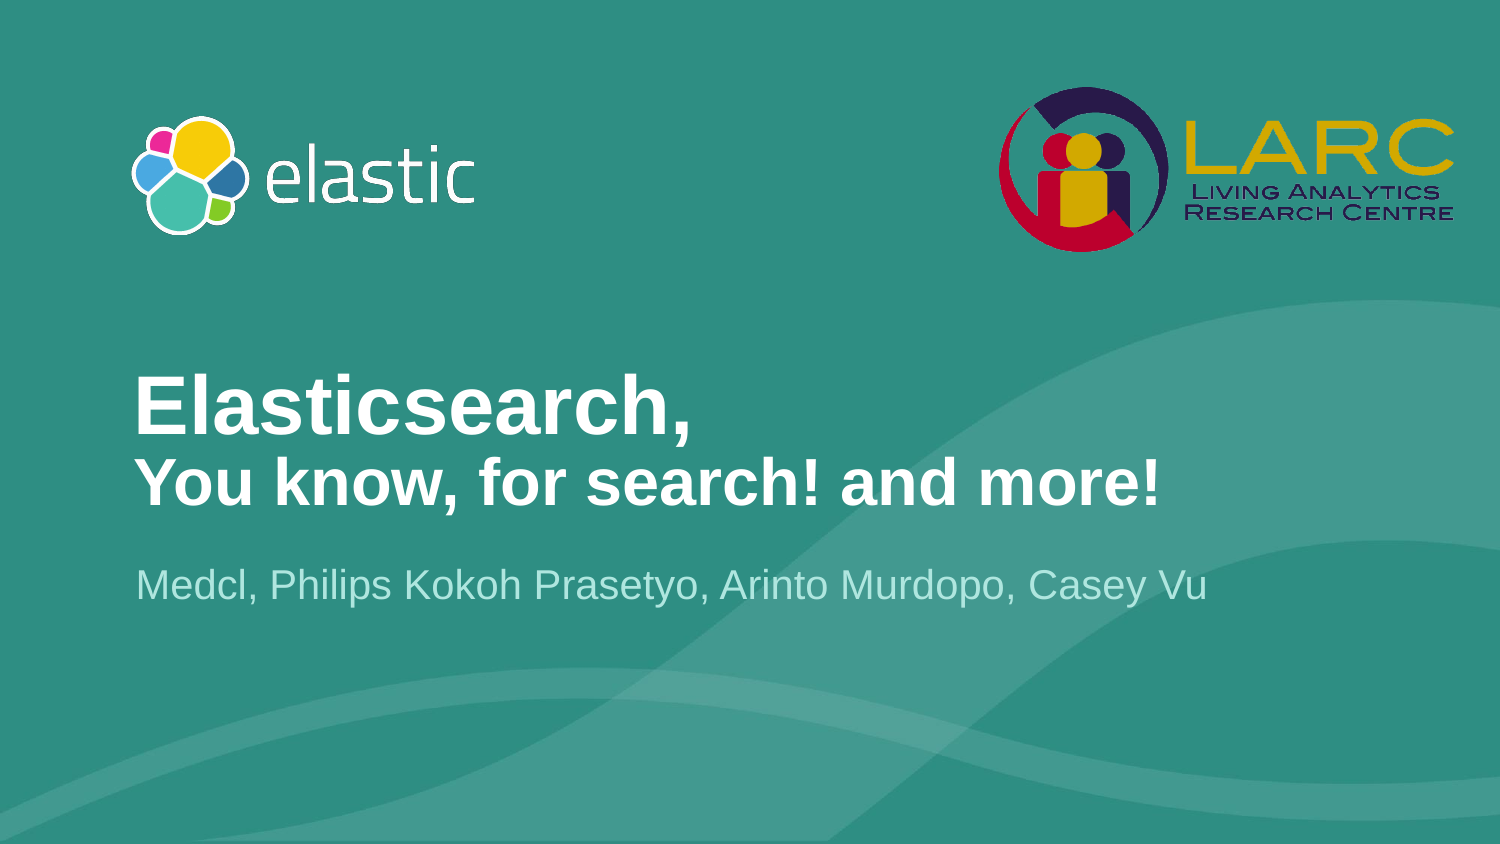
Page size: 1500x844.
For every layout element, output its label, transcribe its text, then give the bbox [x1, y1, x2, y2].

list Elasticsearch, You know, for search! and more! [119, 303, 1245, 535]
subtitle Medcl, Philips Kokoh Prasetyo, Arinto Murdopo, Casey Vu [120, 550, 1500, 707]
picture [0, 0, 1500, 844]
